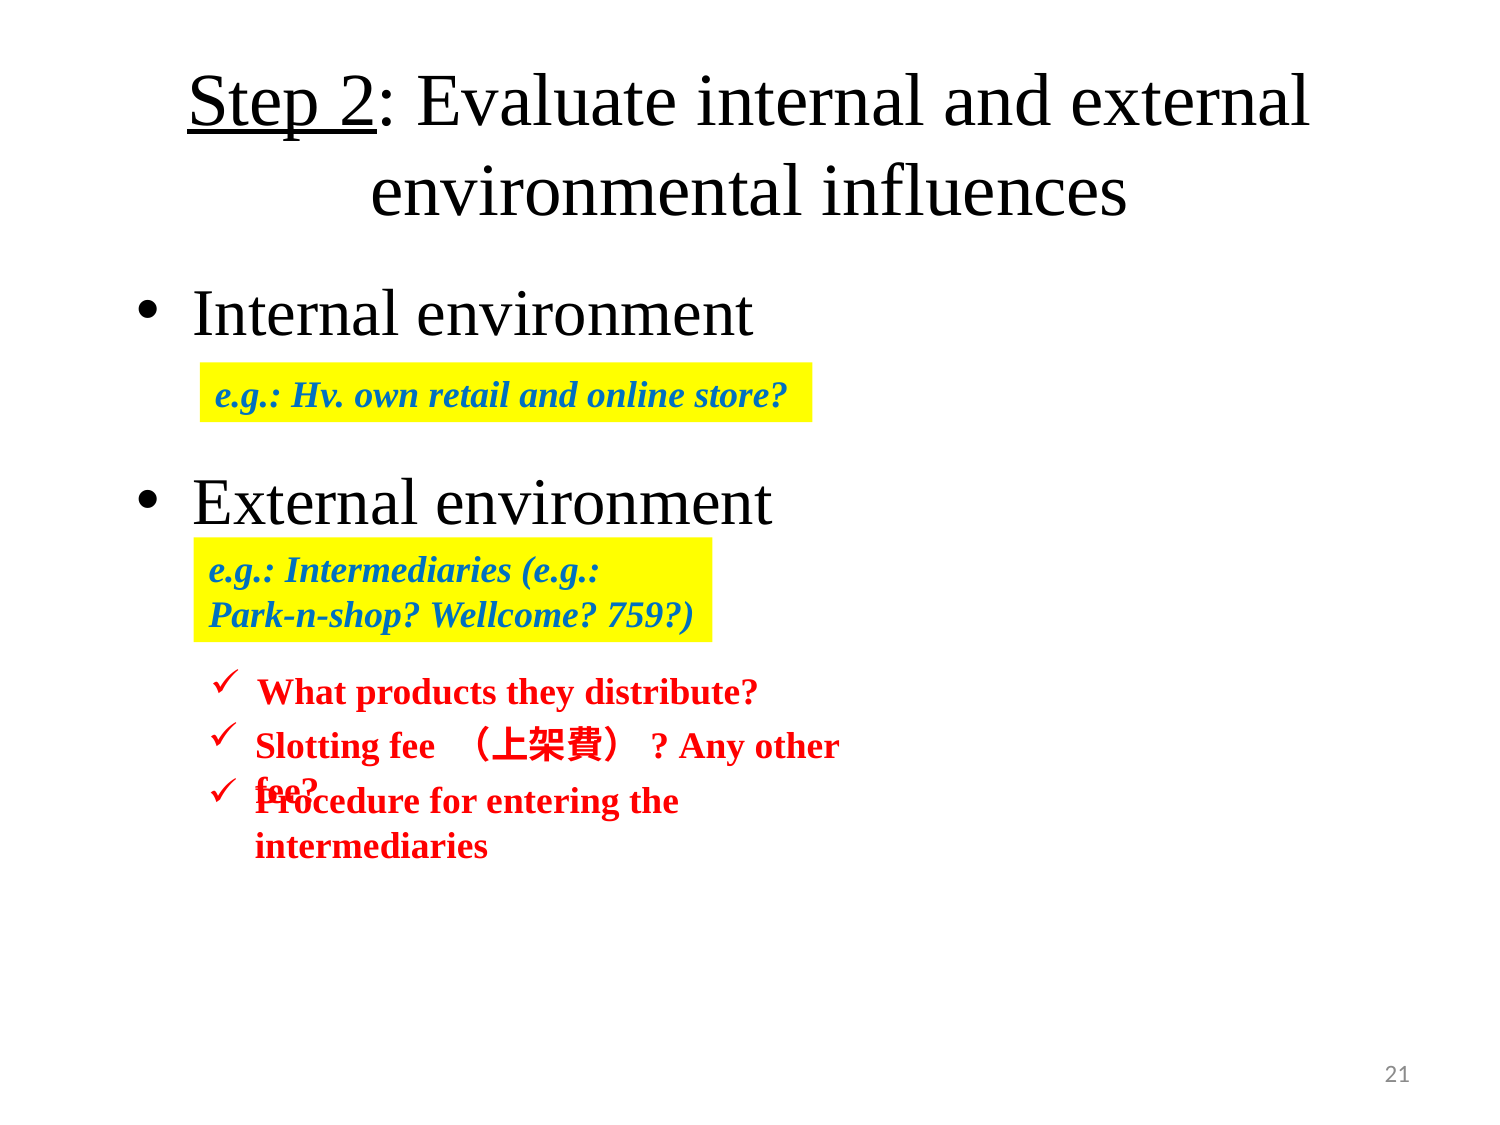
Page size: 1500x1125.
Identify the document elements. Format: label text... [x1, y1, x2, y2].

text_box e.g.: Hv. own retail and online store? [199, 362, 813, 423]
list Internal environment External environment [121, 261, 1409, 988]
text_box e.g.: Intermediaries (e.g.: Park-n-shop? Wellcome? 759?) [193, 537, 713, 643]
slide_number 21 [1074, 1042, 1425, 1103]
text_box Slotting fee （上架費）? Any other fee? [193, 713, 900, 768]
title Step 2: Evaluate internal and external environmental influences [118, 41, 1382, 239]
text_box What products they distribute? [195, 659, 1150, 720]
text_box Procedure for entering the intermediaries [193, 768, 938, 874]
